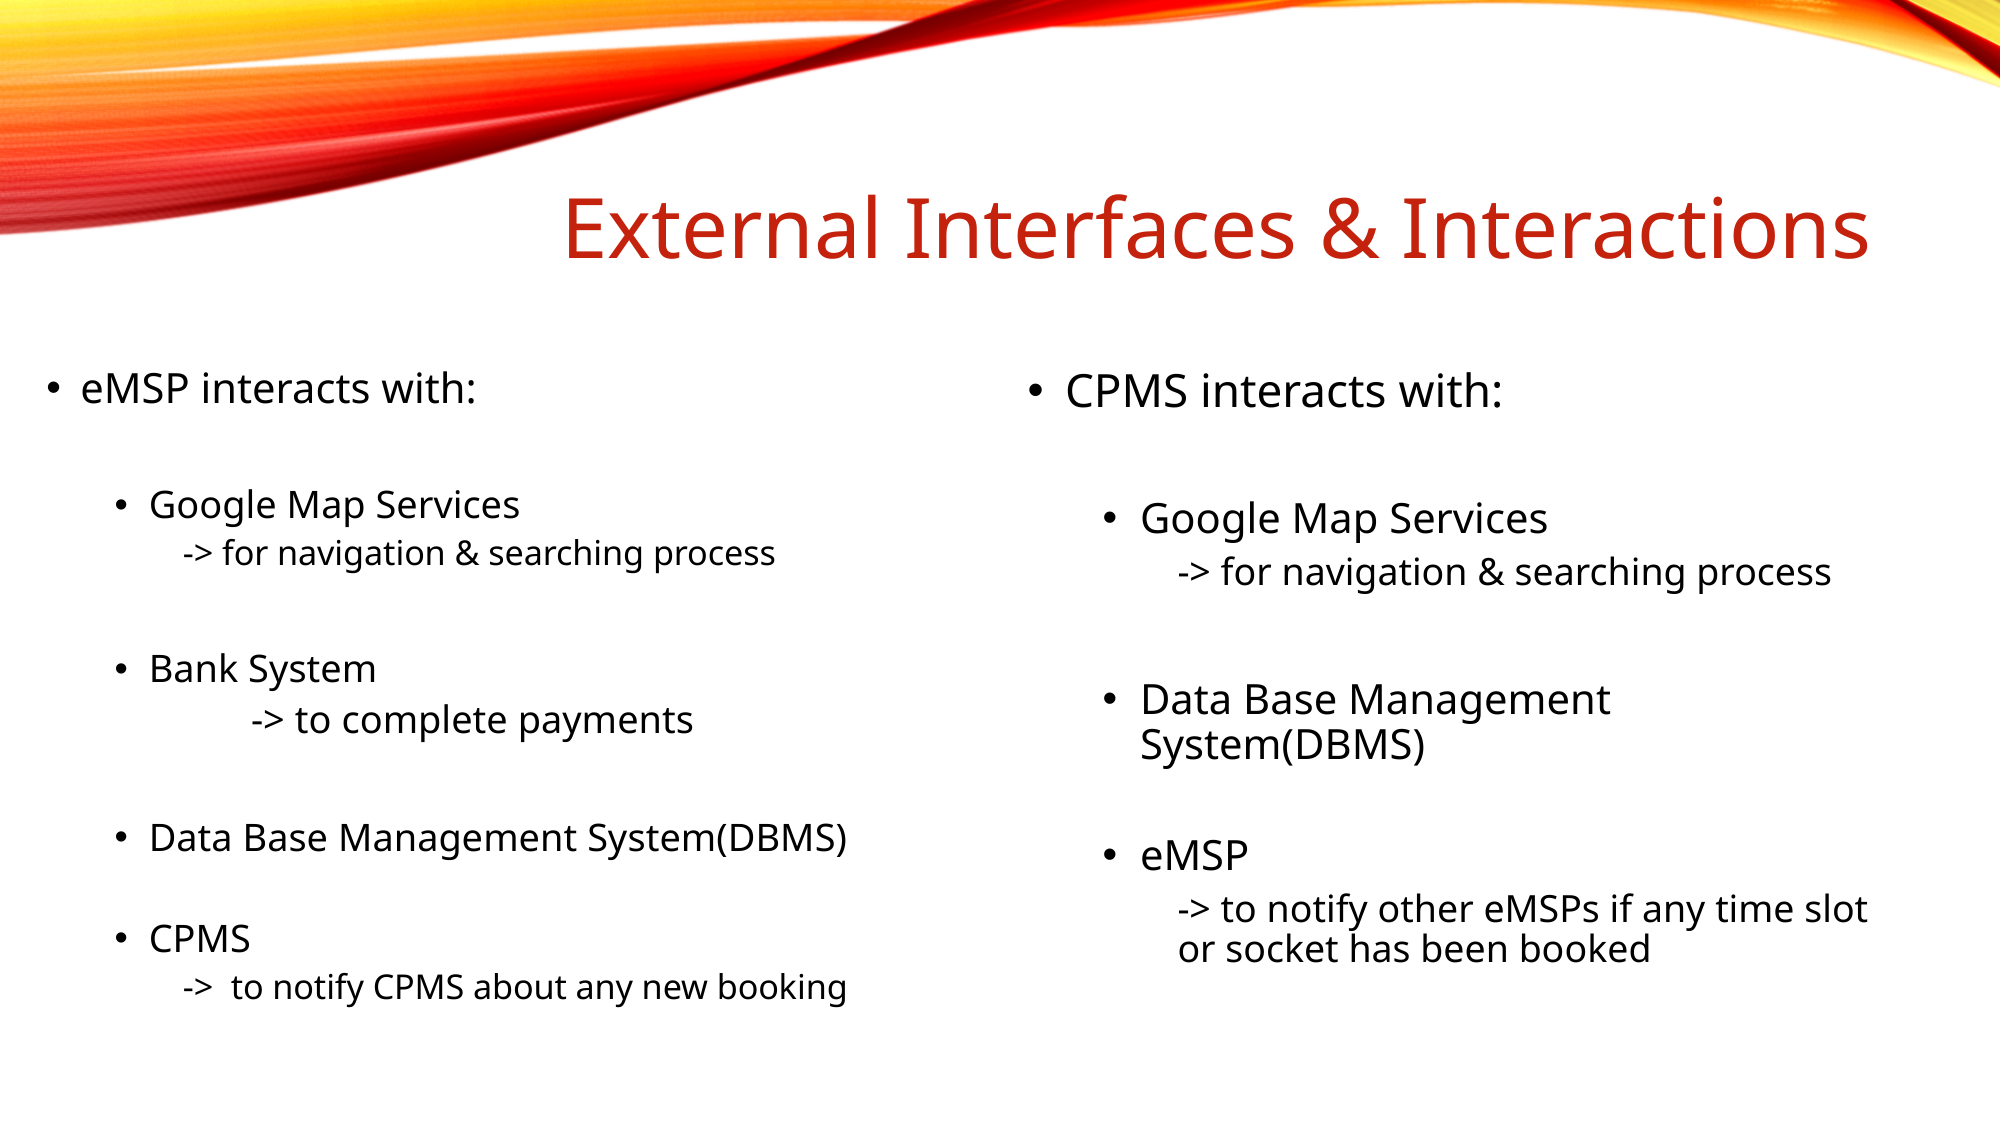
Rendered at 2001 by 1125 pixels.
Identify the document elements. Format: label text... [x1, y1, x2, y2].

list CPMS interacts with: Google Map Services -> for navigation & searching process Data Base Management System(DBMS) eMSP -> to notify other eMSPs if any time slot or socket has been booked [1012, 360, 1888, 1021]
title External Interfaces & Interactions [245, 125, 1888, 338]
picture [0, 0, 2000, 237]
list eMSP interacts with: Google Map Services -> for navigation & searching process Bank System -> to complete payments Data Base Management System(DBMS) CPMS -> to notify CPMS about any new booking [31, 360, 988, 1021]
